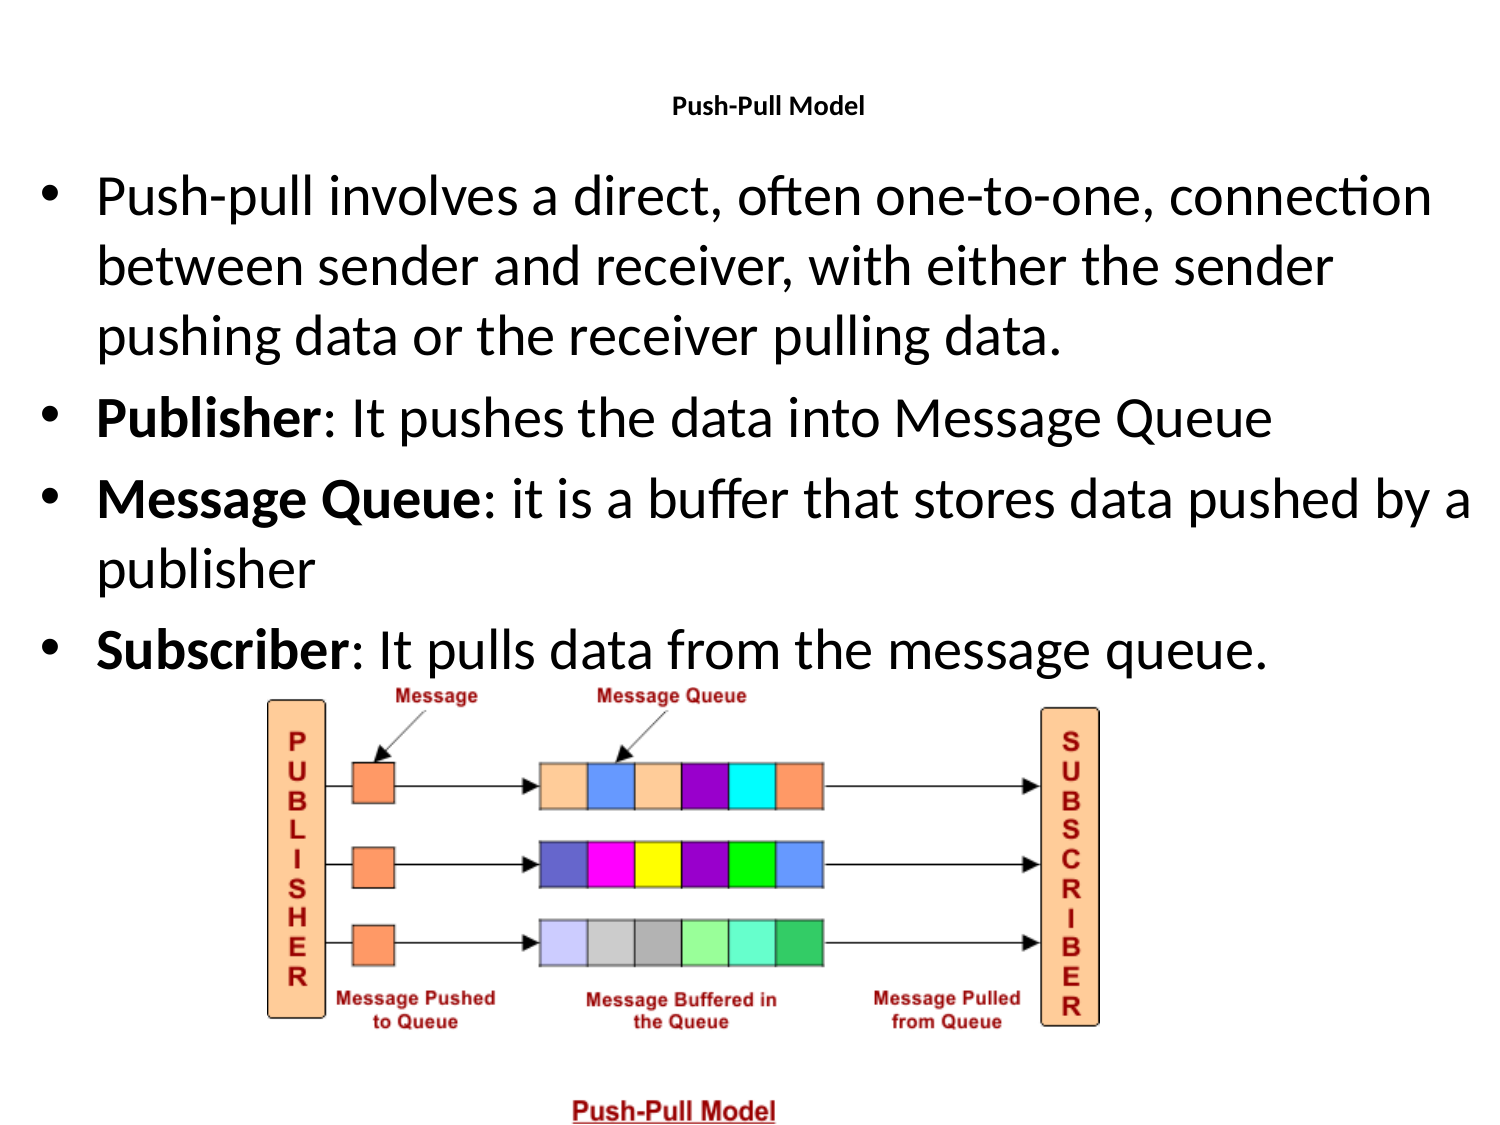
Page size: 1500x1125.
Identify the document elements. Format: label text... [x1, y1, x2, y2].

title Push-Pull Model [75, 45, 1463, 149]
list Push-pull involves a direct, often one-to-one, connection between sender and receiver, with either the sender pushing data or the receiver pulling data. Publisher: It pushes the data into Message Queue Message Queue: it is a buffer that stores data pushed by a publisher Subscriber: It pulls data from the message queue. [24, 149, 1500, 750]
picture [266, 687, 1101, 1124]
